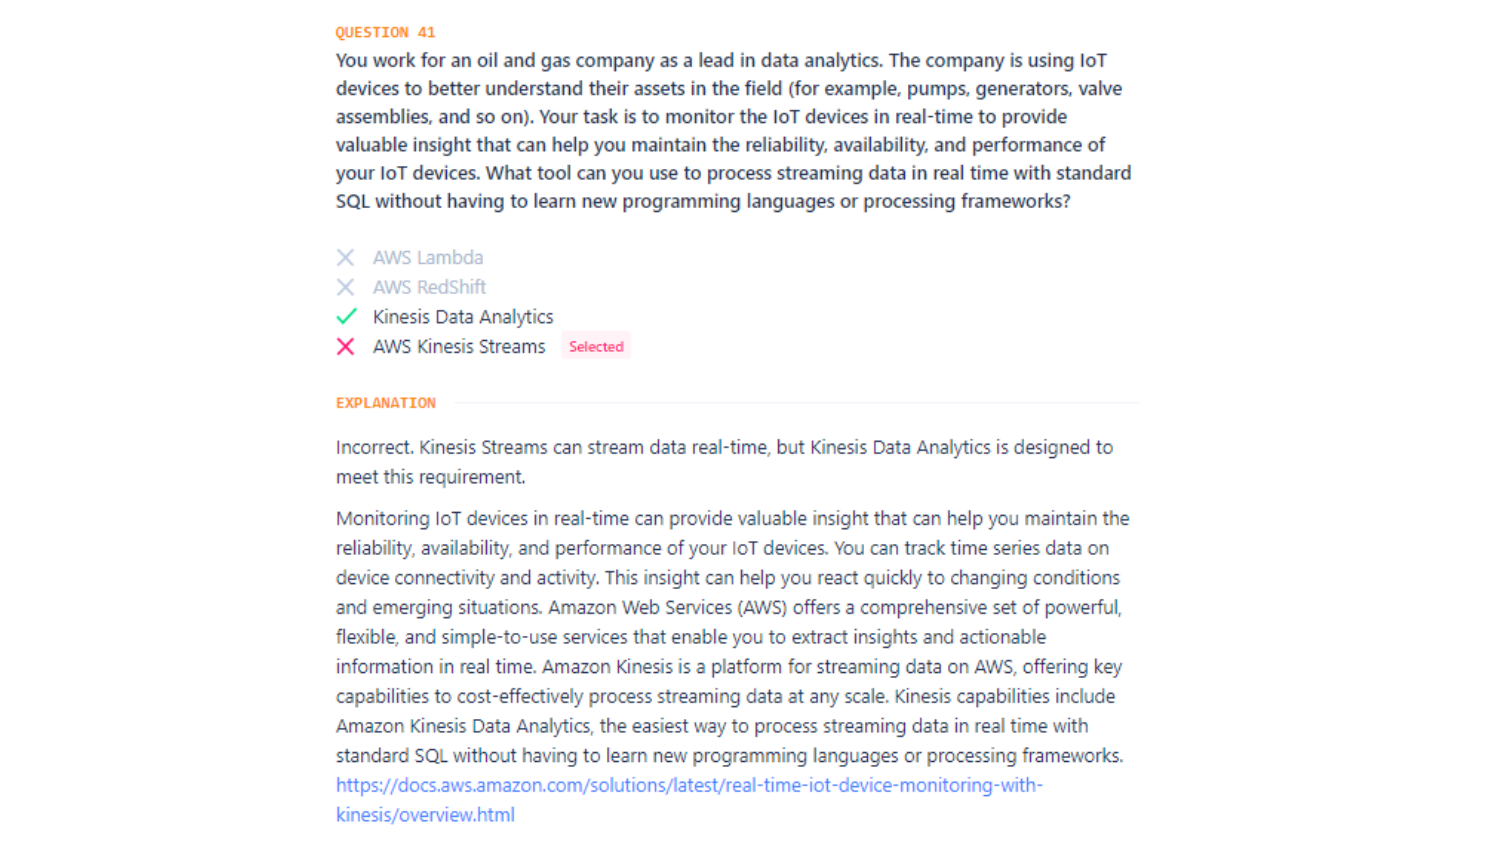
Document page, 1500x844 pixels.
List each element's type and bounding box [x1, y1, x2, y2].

picture [317, 0, 1159, 844]
